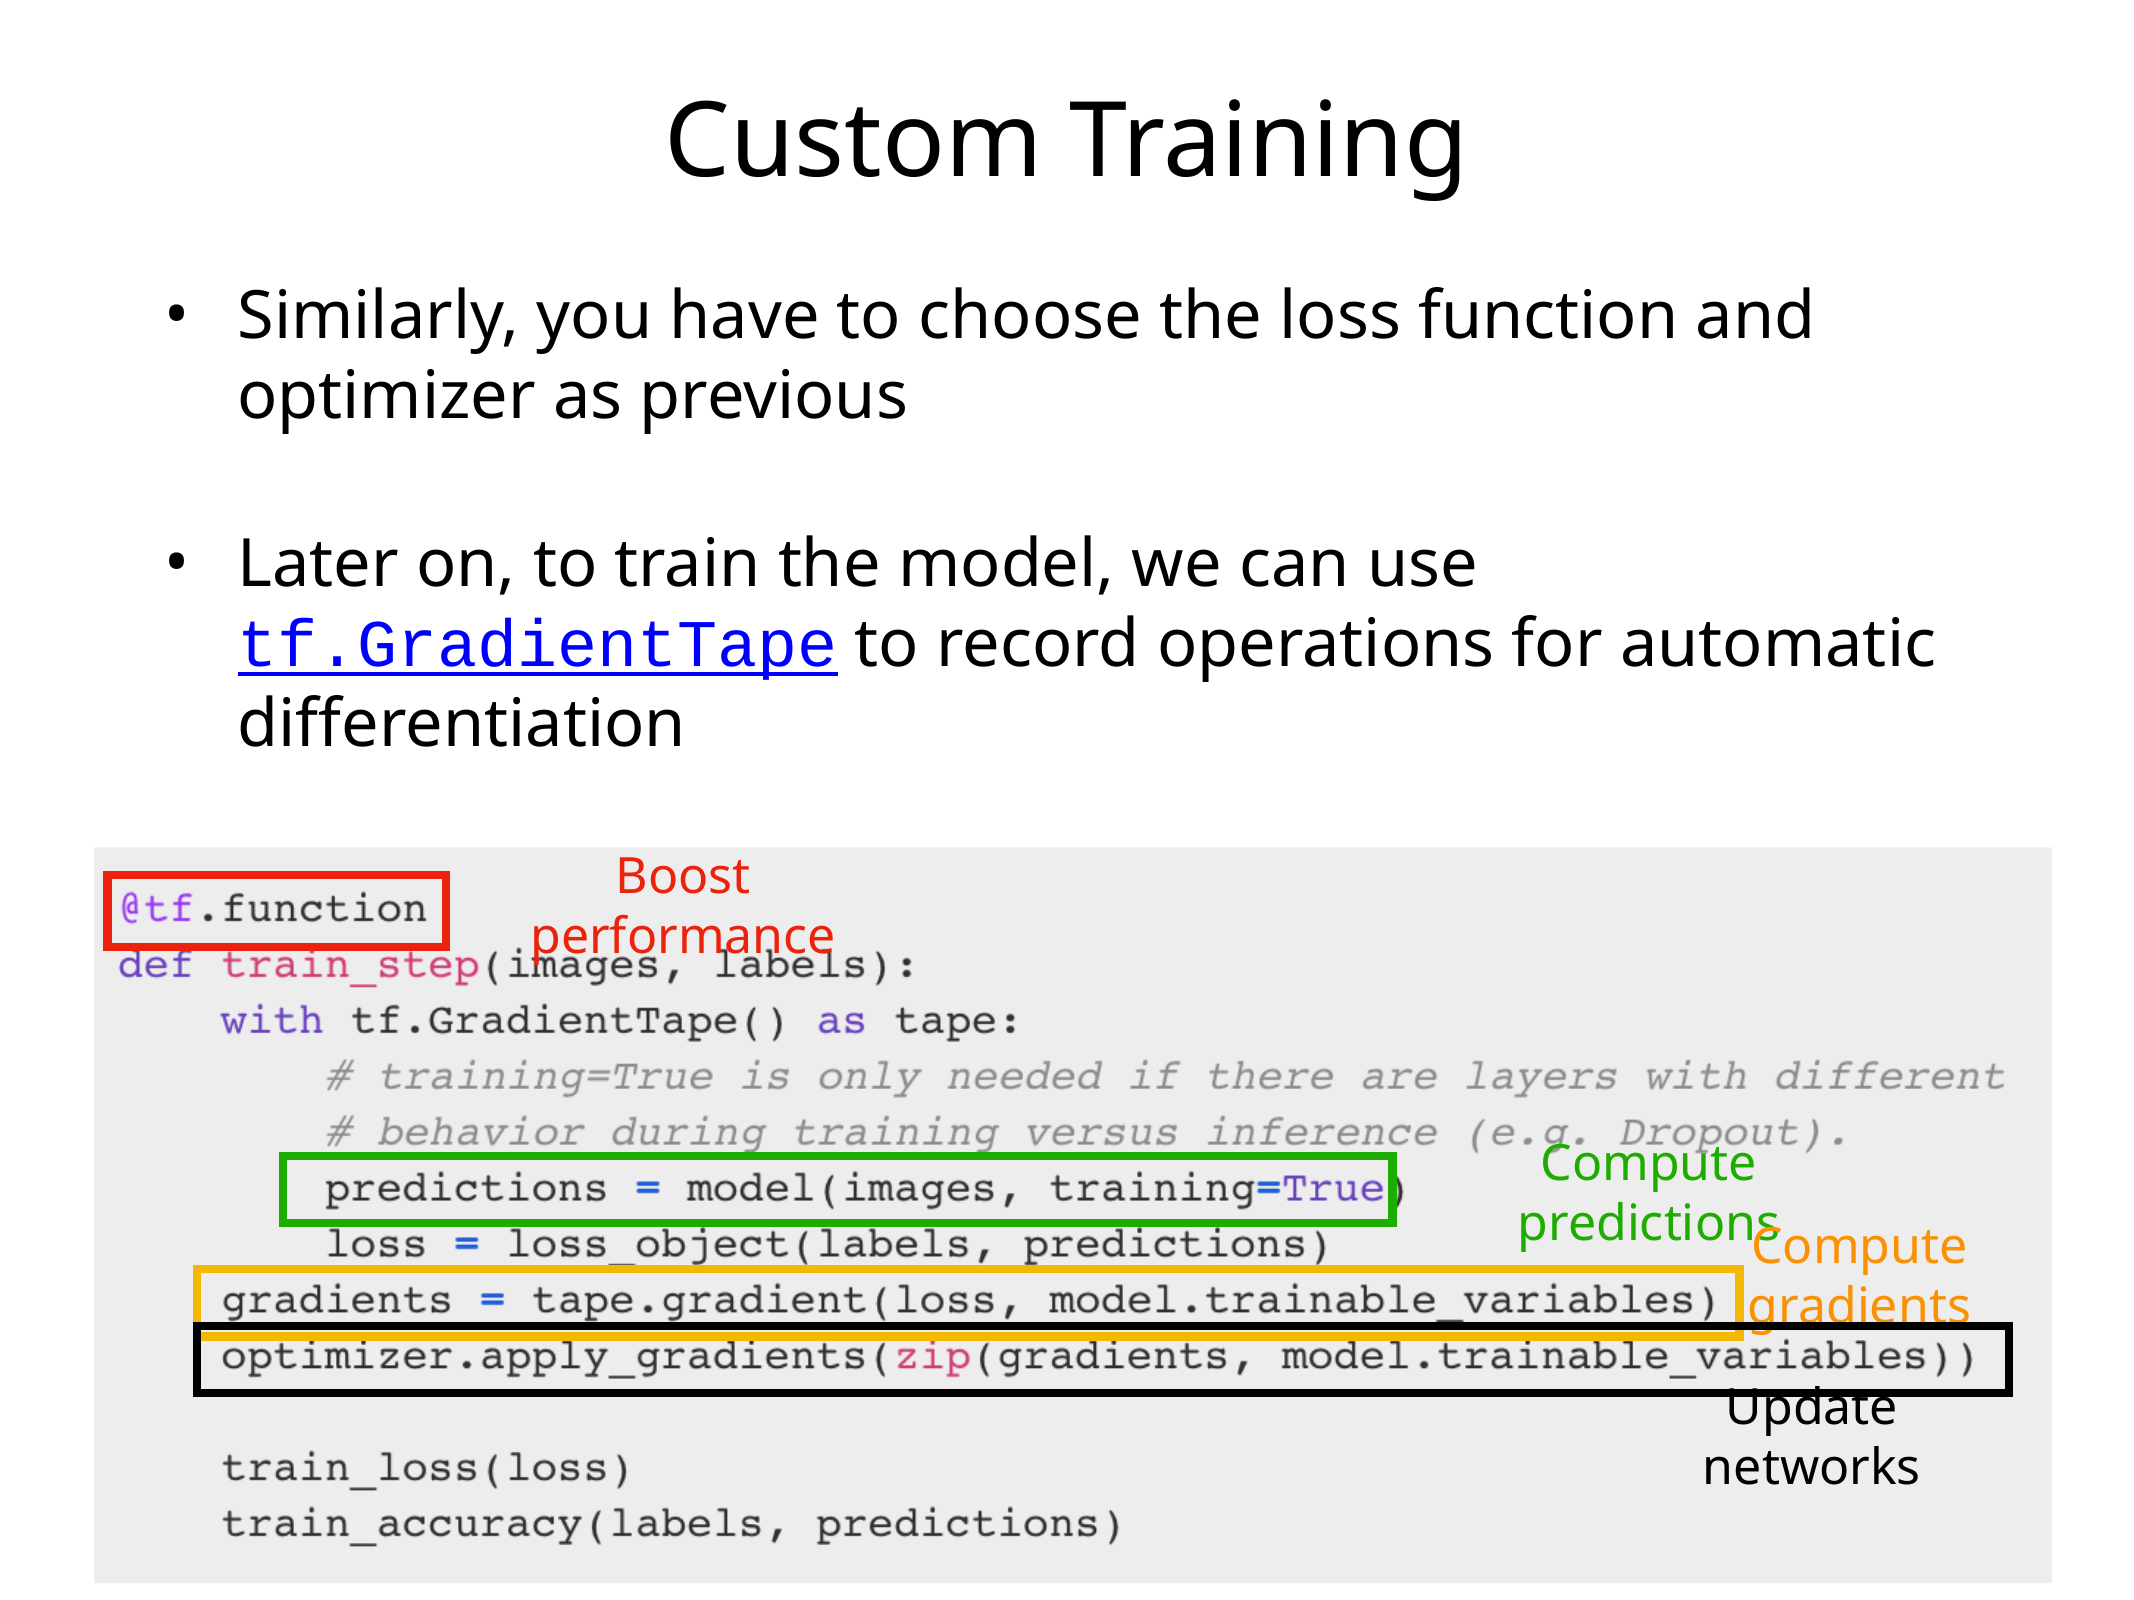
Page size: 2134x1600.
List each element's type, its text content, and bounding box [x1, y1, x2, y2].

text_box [283, 1151, 1894, 1203]
picture [94, 833, 2052, 1598]
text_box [196, 1325, 2014, 1474]
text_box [196, 1203, 1981, 1325]
list Similarly, you have to choose the loss function and optimizer as previous Later on, to train the model, we can use tf.GradientTape to record operations for automatic differentiation [156, 263, 1978, 833]
title Custom Training [156, 41, 1978, 228]
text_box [107, 864, 909, 948]
